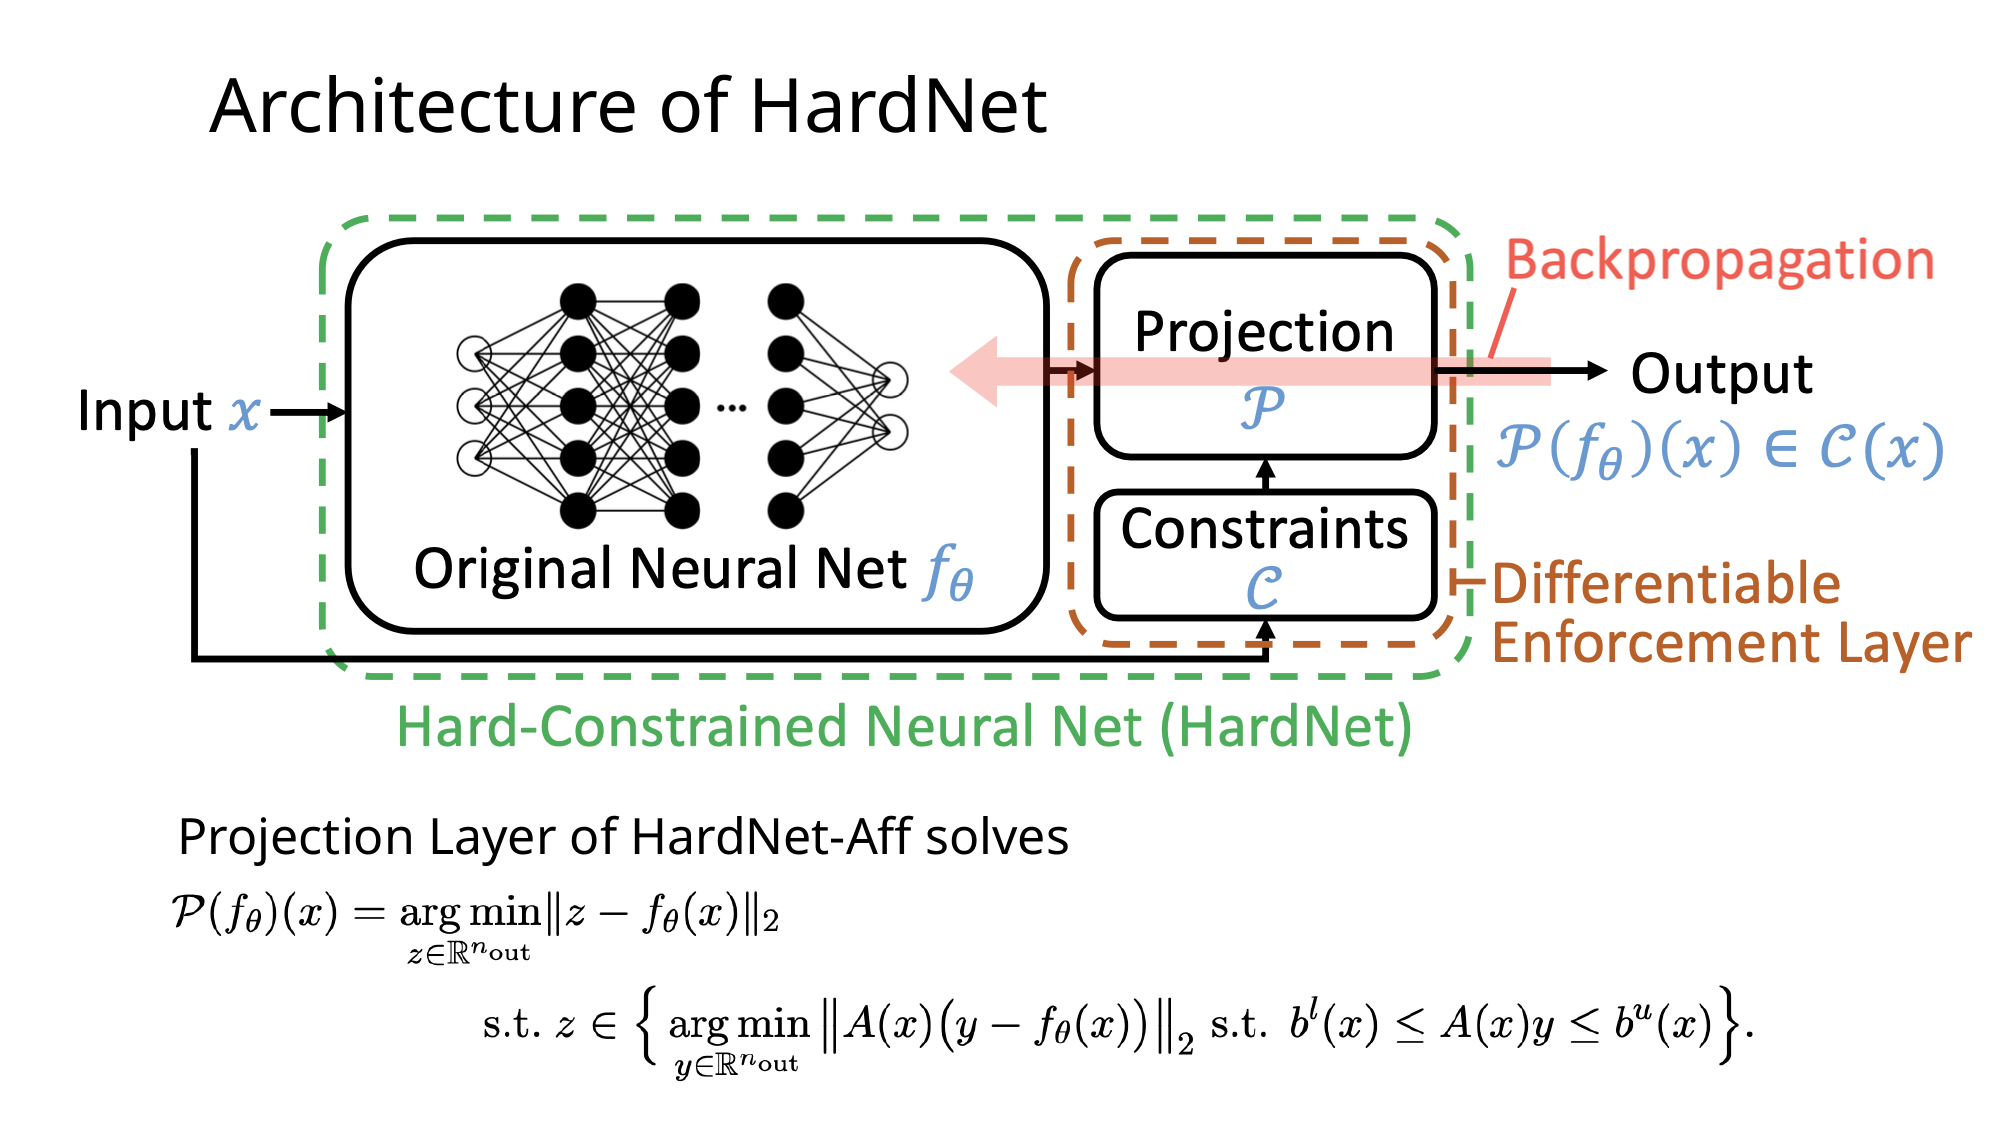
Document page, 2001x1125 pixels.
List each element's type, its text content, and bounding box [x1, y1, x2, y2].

text_box Architecture of HardNet [195, 49, 1404, 155]
text_box Projection Layer of HardNet-Aff solves [162, 797, 1258, 873]
picture [94, 873, 1790, 1088]
picture [51, 195, 1998, 768]
